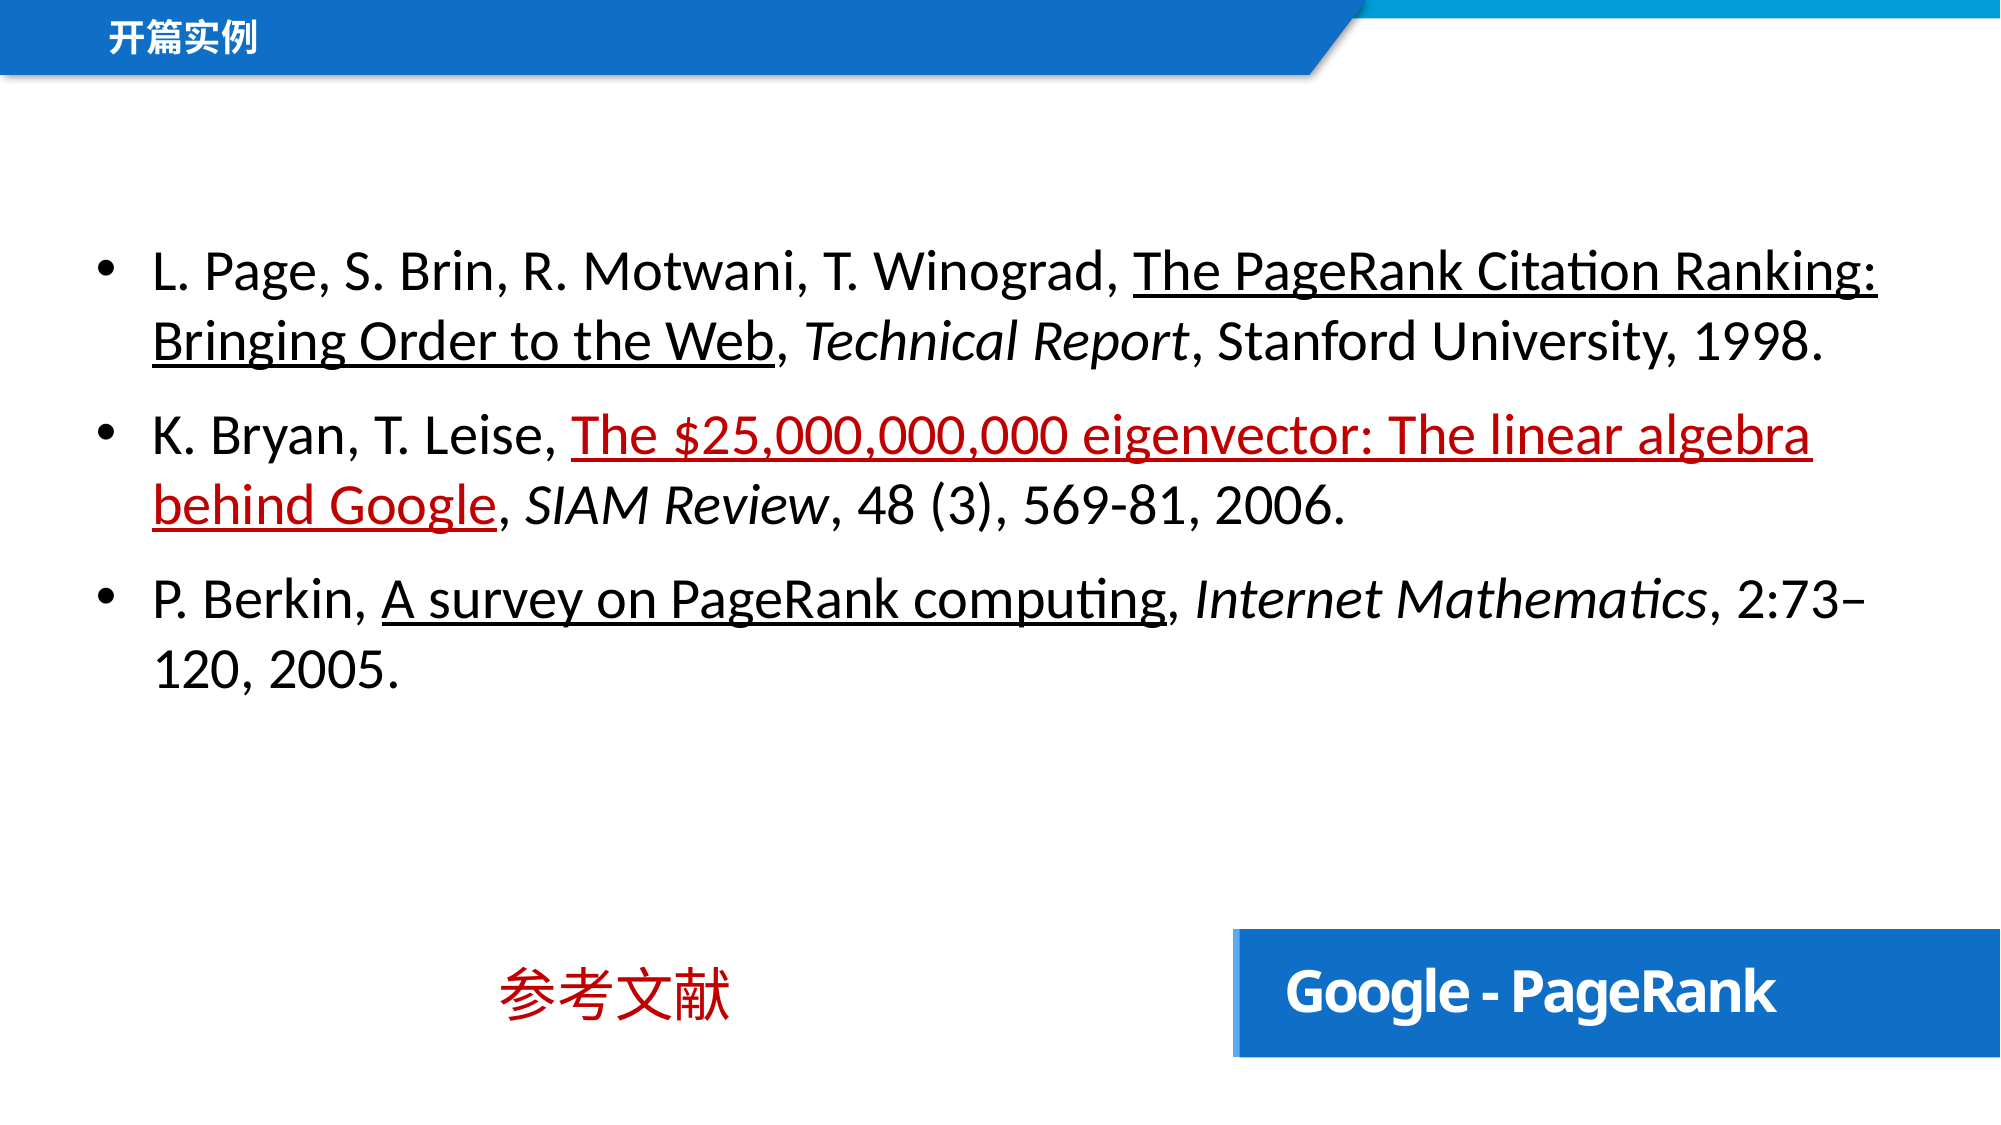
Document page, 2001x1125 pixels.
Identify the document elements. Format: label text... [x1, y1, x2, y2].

list Google - PageRank [1239, 929, 2000, 1058]
text_box L. Page, S. Brin, R. Motwani, T. Winograd, The PageRank Citation Ranking: Bringing Order to the Web, Technical Report, Stanford University, 1998. K. Bryan, T. Leise, The $25,000,000,000 eigenvector: The linear algebra behind Google, SIAM Review, 48 (3), 569-81, 2006. P. Berkin, A survey on PageRank computing, Internet Mathematics, 2:73–120, 2005. [80, 224, 1912, 804]
text_box 参考文献 [484, 950, 747, 1036]
list 开篇实例 [93, 11, 1138, 68]
